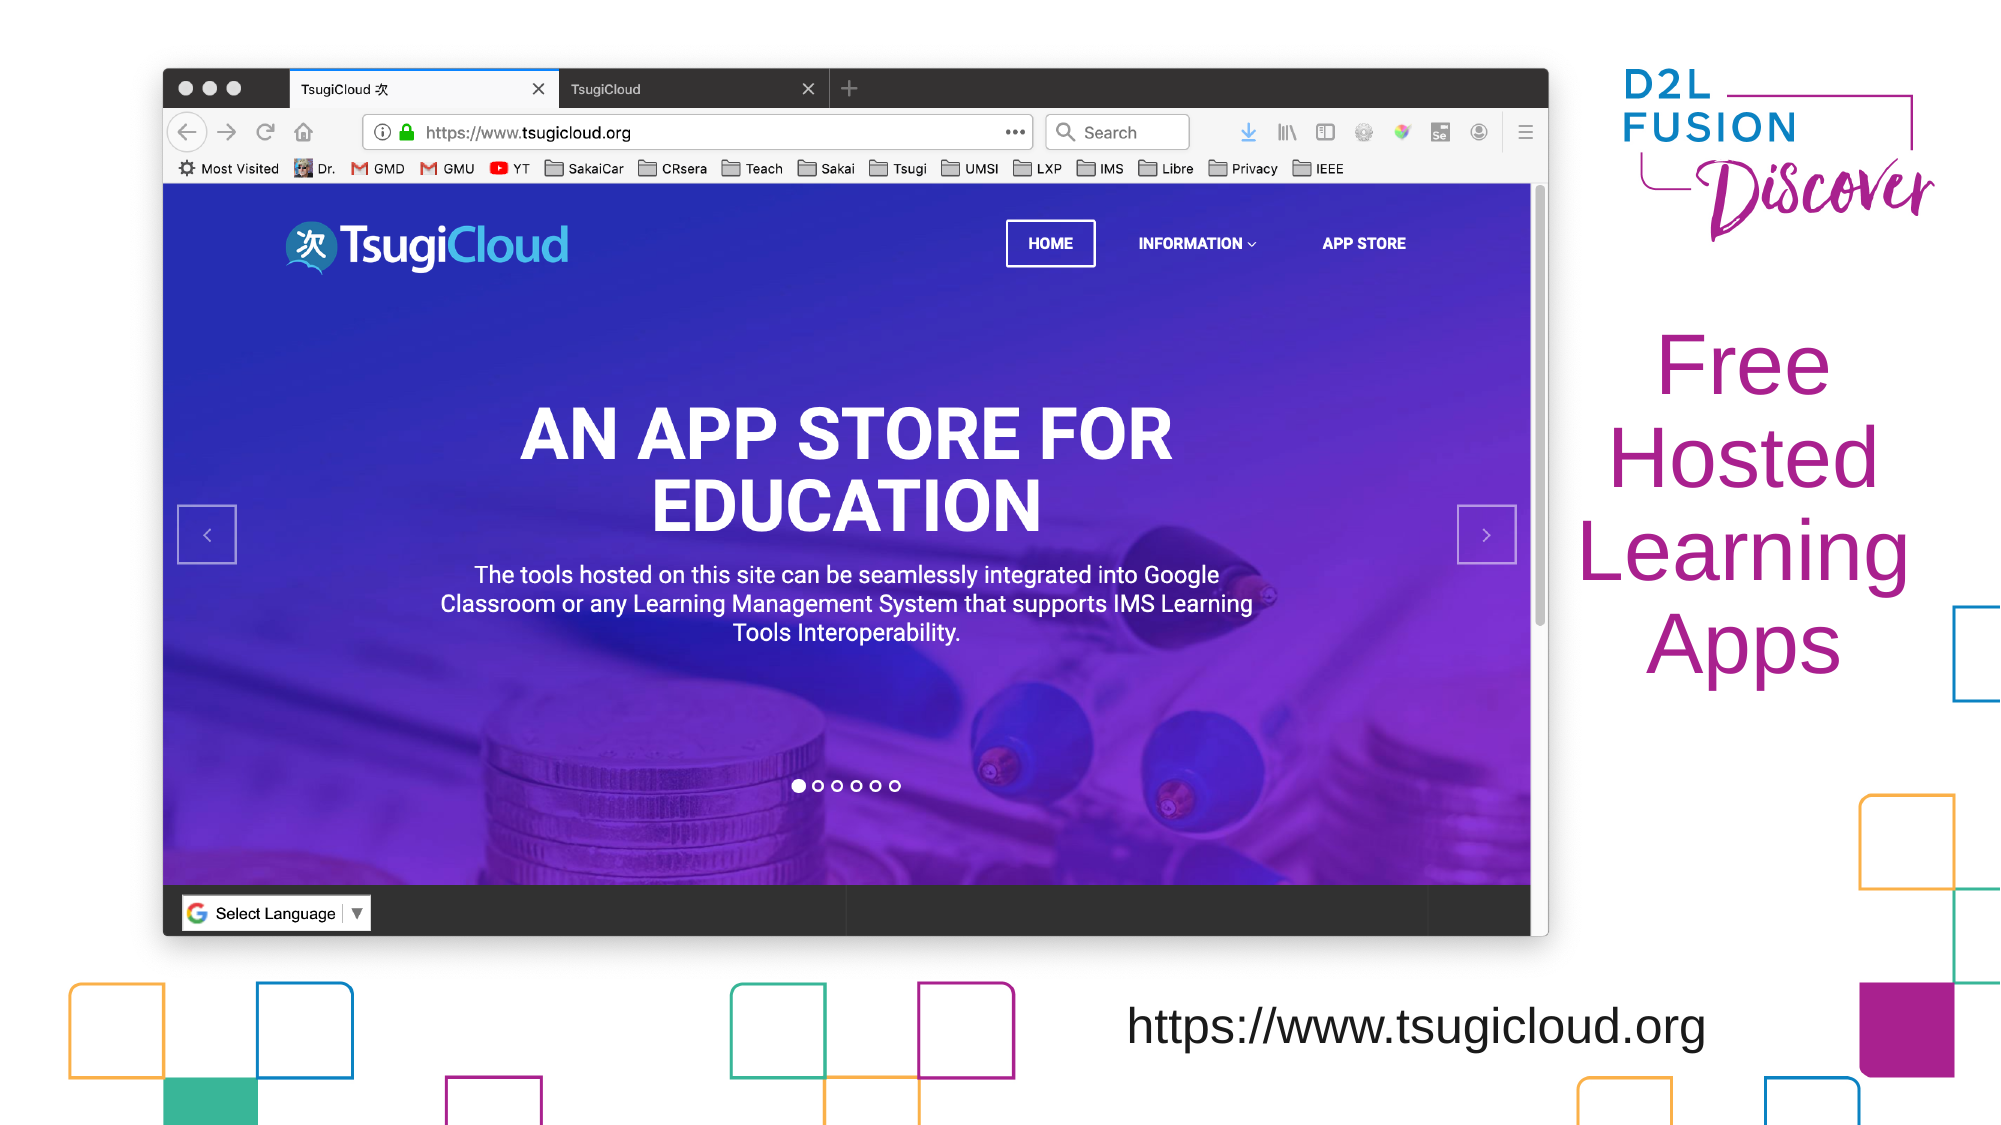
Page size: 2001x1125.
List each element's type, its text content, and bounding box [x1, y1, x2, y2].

text_box https://www.tsugicloud.org [1111, 985, 1723, 1061]
picture [1768, 1080, 1857, 1125]
picture [1956, 609, 2000, 699]
picture [0, 0, 2000, 1125]
title Free Hosted Learning Apps [1589, 311, 1950, 701]
